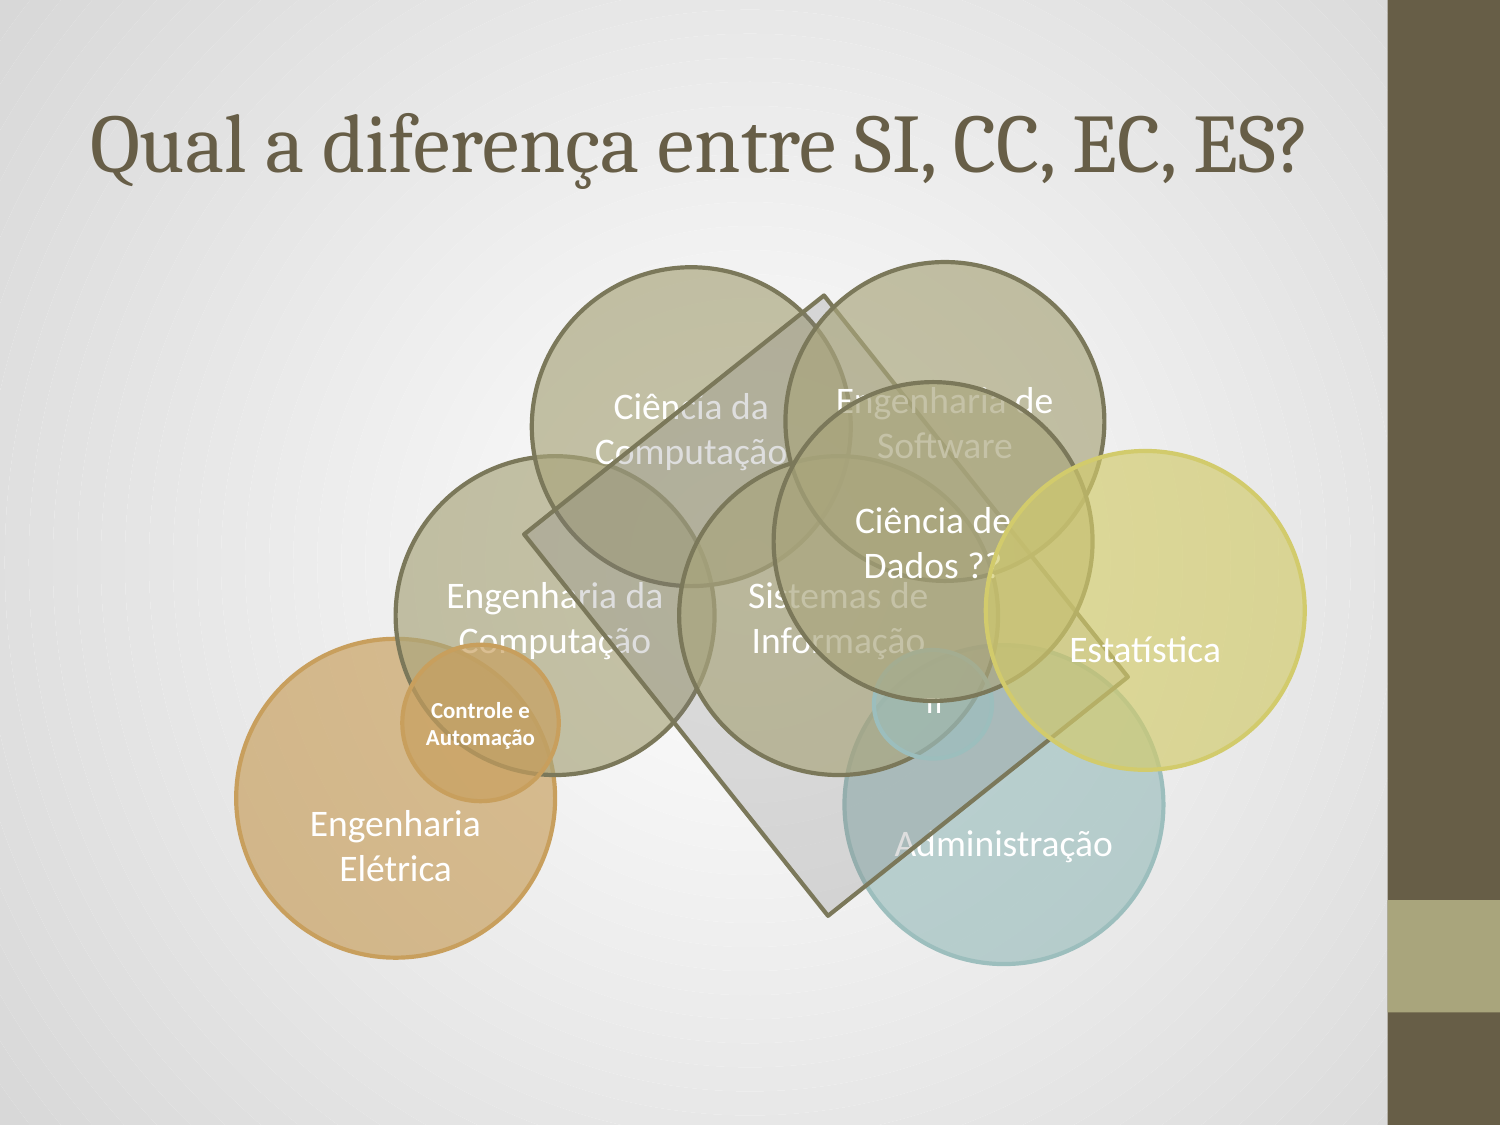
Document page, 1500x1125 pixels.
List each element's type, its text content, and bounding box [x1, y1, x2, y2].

text_box Sistemas de Informação [679, 463, 915, 776]
text_box Controle e Automação [402, 644, 559, 802]
title Qual a diferença entre SI, CC, EC, ES? [75, 45, 1388, 233]
text_box TI [873, 691, 993, 759]
text_box Administração [866, 739, 1164, 965]
text_box [524, 295, 1050, 916]
text_box Engenharia Elétrica [236, 638, 556, 958]
text_box Estatística [985, 450, 1305, 770]
text_box Engenharia da Computação [395, 457, 673, 776]
text_box Ciência da Computação [531, 267, 803, 509]
text_box Ciência de Dados ?? [773, 382, 1075, 701]
text_box Engenharia de Software [785, 262, 1105, 467]
